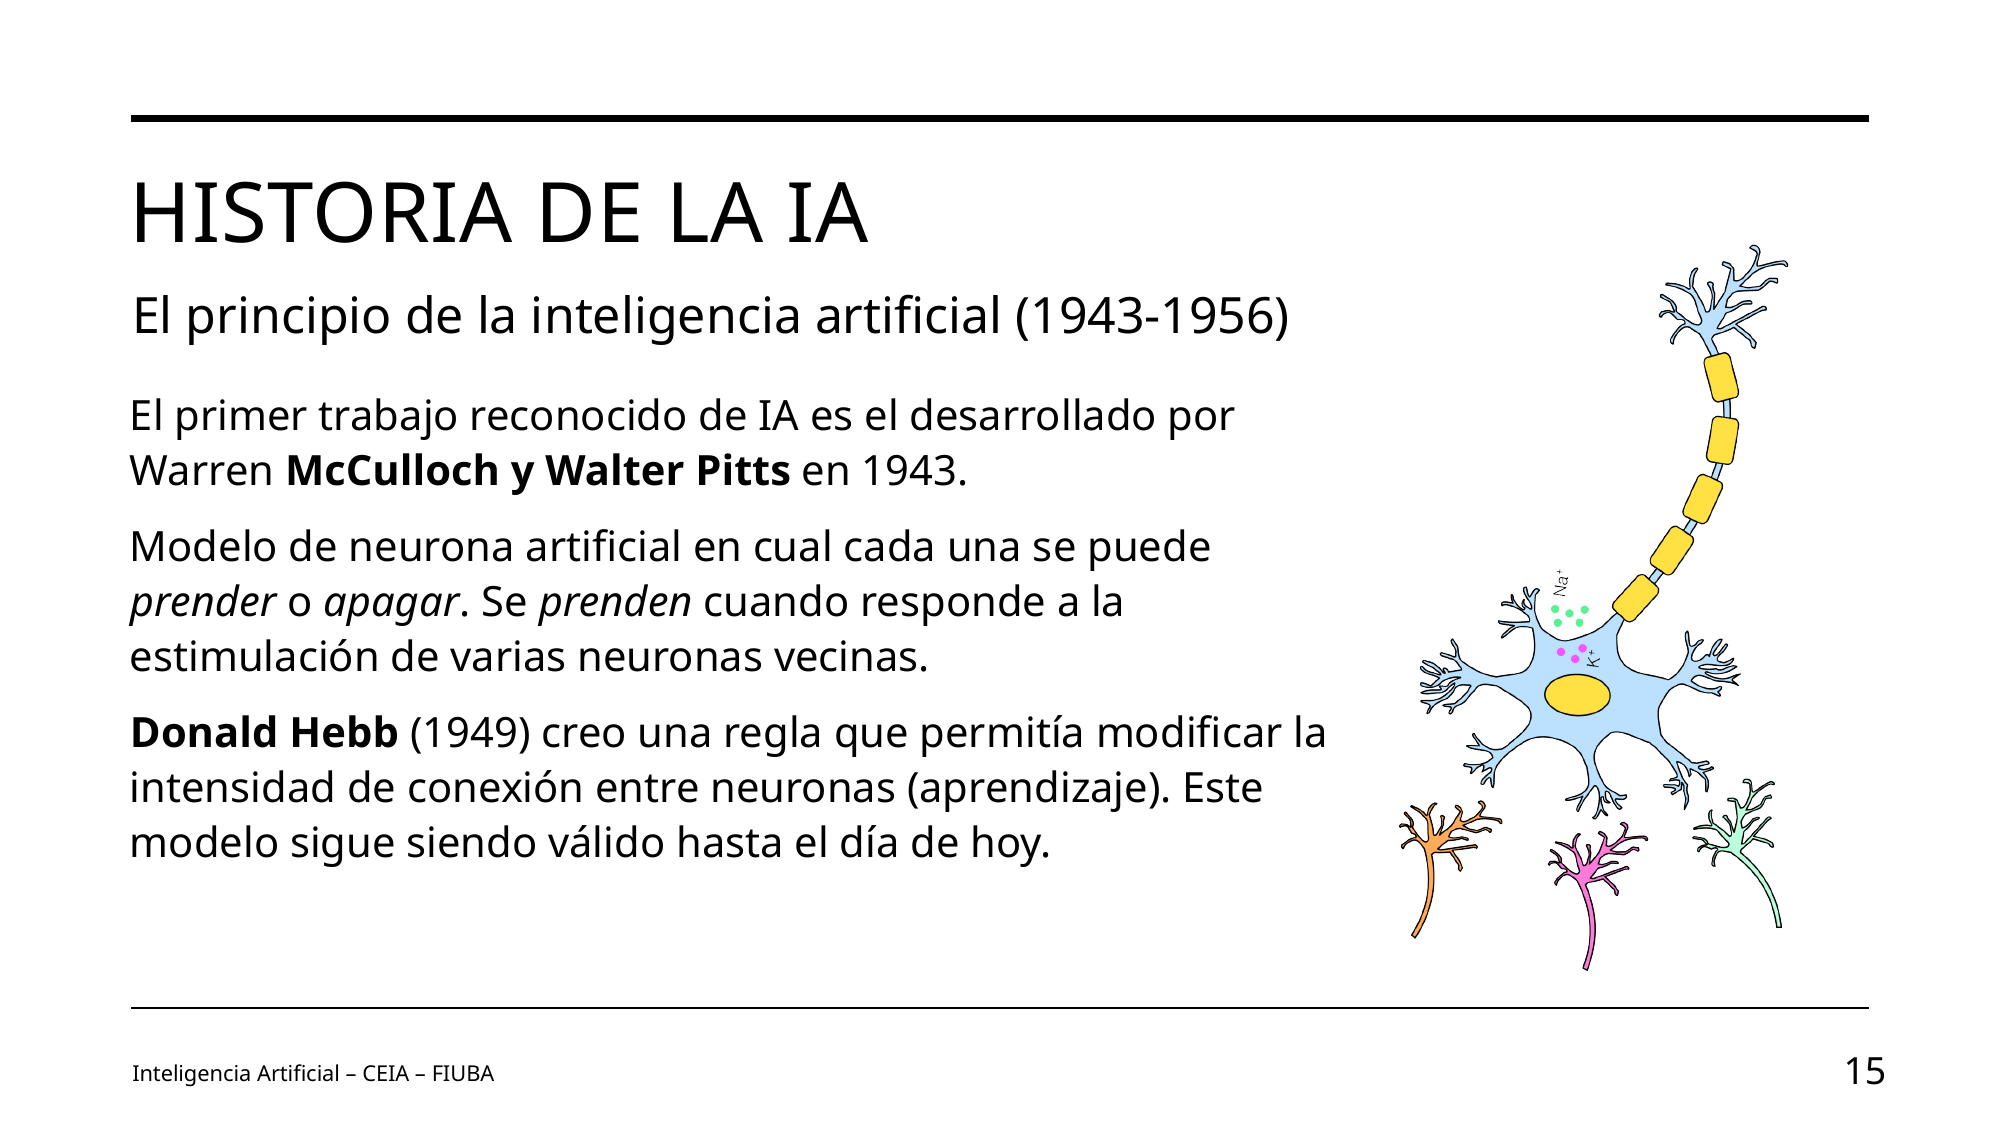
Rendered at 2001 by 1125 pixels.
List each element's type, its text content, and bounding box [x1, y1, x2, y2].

footer Inteligencia Artificial – CEIA – FIUBA [117, 1042, 862, 1103]
title Historia de LA IA [114, 151, 1869, 377]
slide_number 15 [1791, 1042, 1902, 1103]
text_box El principio de la inteligencia artificial (1943-1956) [117, 275, 1375, 351]
list El primer trabajo reconocido de IA es el desarrollado por Warren McCulloch y Walter Pitts en 1943. Modelo de neurona artificial en cual cada una se puede prender o apagar. Se prenden cuando responde a la estimulación de varias neuronas vecinas. Donald Hebb (1949) creo una regla que permitía modificar la intensidad de conexión entre neuronas (aprendizaje). Este modelo sigue siendo válido hasta el día de hoy. [114, 376, 1370, 973]
picture [1261, 203, 2000, 1000]
